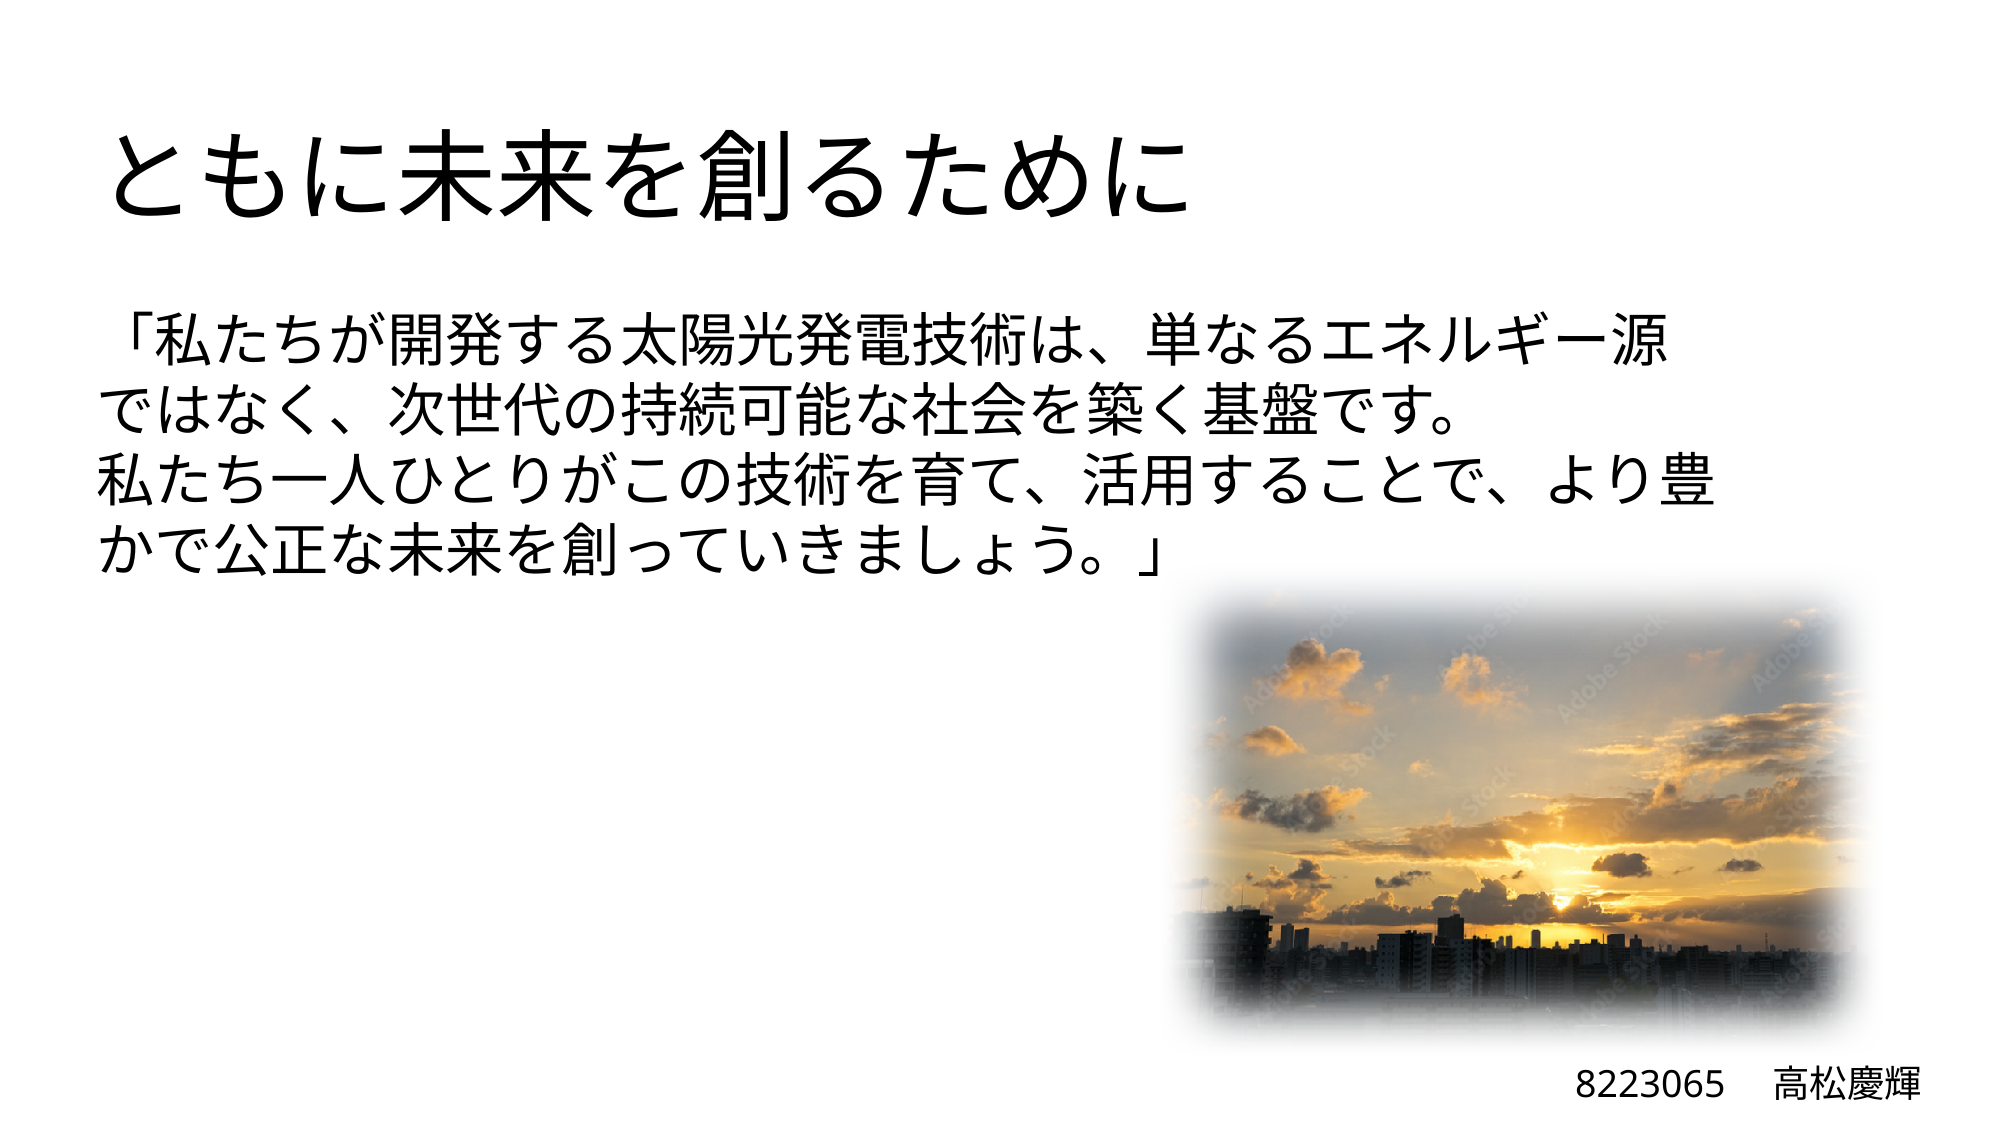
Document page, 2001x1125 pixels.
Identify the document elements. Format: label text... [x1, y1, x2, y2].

picture [1157, 561, 1885, 1058]
text_box ともに未来を創るために 「私たちが開発する太陽光発電技術は、単なるエネルギー源ではなく、次世代の持続可能な社会を築く基盤です。 私たち一人ひとりがこの技術を育て、活用することで、より豊かで公正な未来を創っていきましょう。」 [81, 105, 1740, 591]
text_box 8223065 高松慶輝 [1560, 1052, 2000, 1112]
